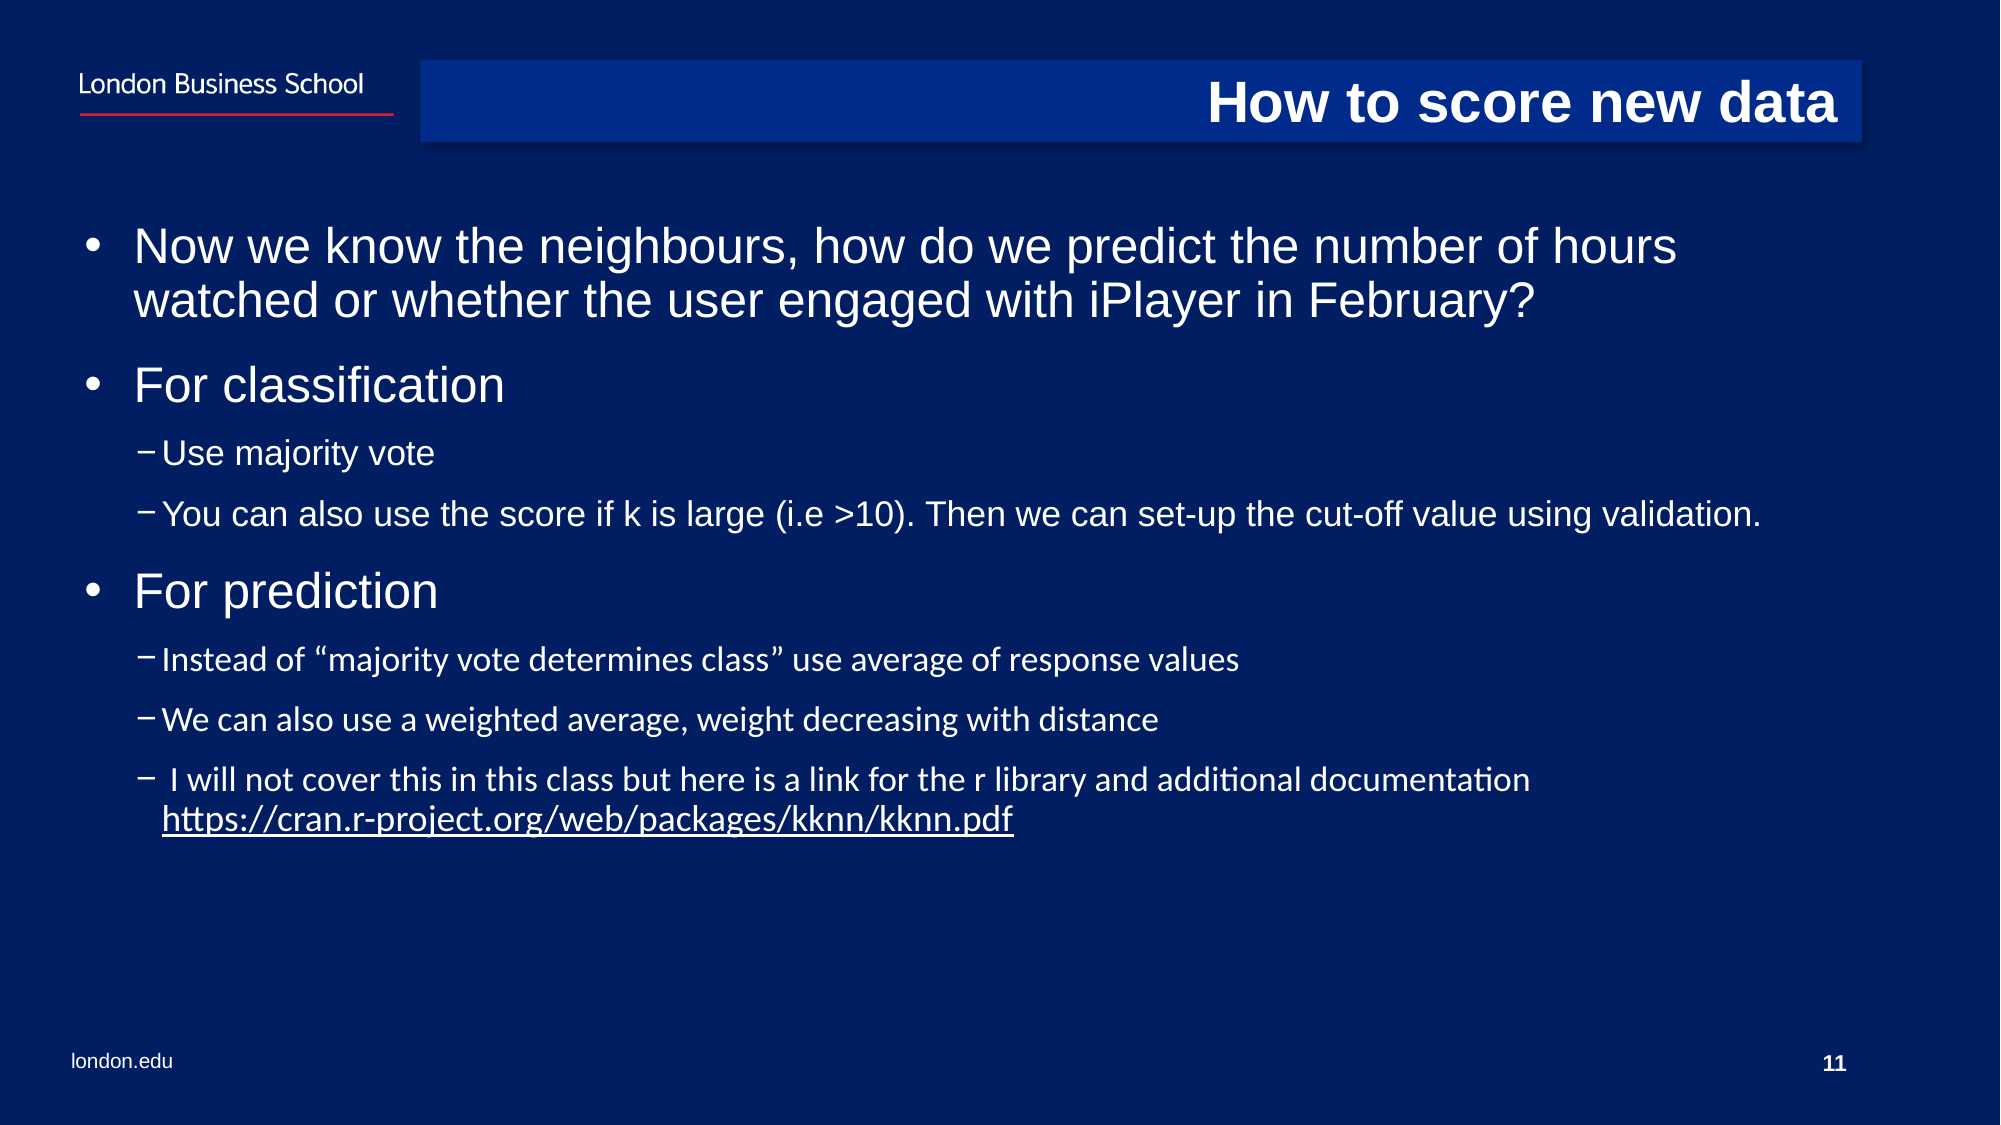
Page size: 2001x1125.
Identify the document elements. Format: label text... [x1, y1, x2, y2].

picture [66, 59, 394, 137]
title How to score new data [420, 59, 1863, 143]
list Now we know the neighbours, how do we predict the number of hours watched or whether the user engaged with iPlayer in February? For classification Use majority vote You can also use the score if k is large (i.e >10). Then we can set-up the cut-off value using validation. For prediction Instead of “majority vote determines class” use average of response values We can also use a weighted average, weight decreasing with distance I will not cover this in this class but here is a link for the r library and additional documentation https://cran.r-project.org/web/packages/kknn/kknn.pdf [84, 208, 1863, 905]
